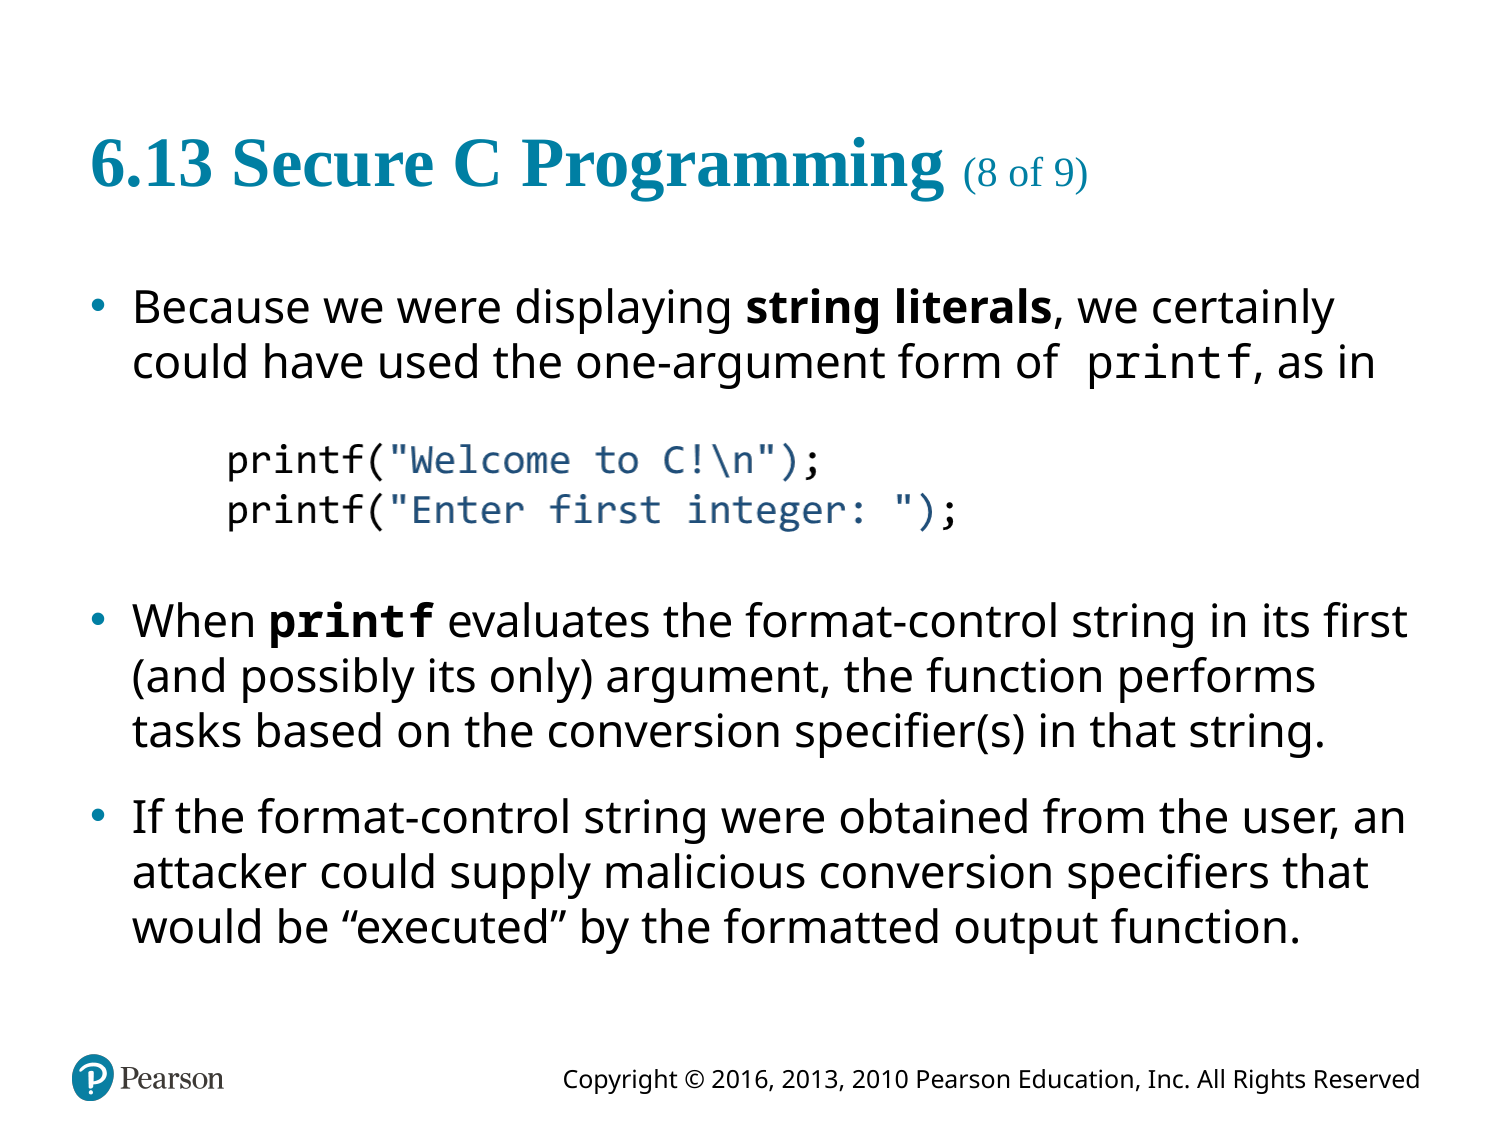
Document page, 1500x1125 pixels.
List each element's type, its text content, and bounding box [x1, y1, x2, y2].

title 6.13 Secure C Programming (8 of 9) [75, 0, 1425, 216]
list Because we were displaying string literals, we certainly could have used the one-argument form of print f, as in [75, 262, 1425, 576]
list When print f evaluates the format-control string in its first (and possibly its only) argument, the function performs tasks based on the conversion specifier(s) in that string. If the format-control string were obtained from the user, an attacker could supply malicious conversion specifiers that would be “executed” by the formatted output function. [75, 576, 1425, 965]
picture [200, 420, 985, 560]
picture [98, 1054, 224, 1101]
picture [72, 1054, 88, 1070]
picture [72, 1087, 83, 1101]
picture [80, 1063, 106, 1088]
